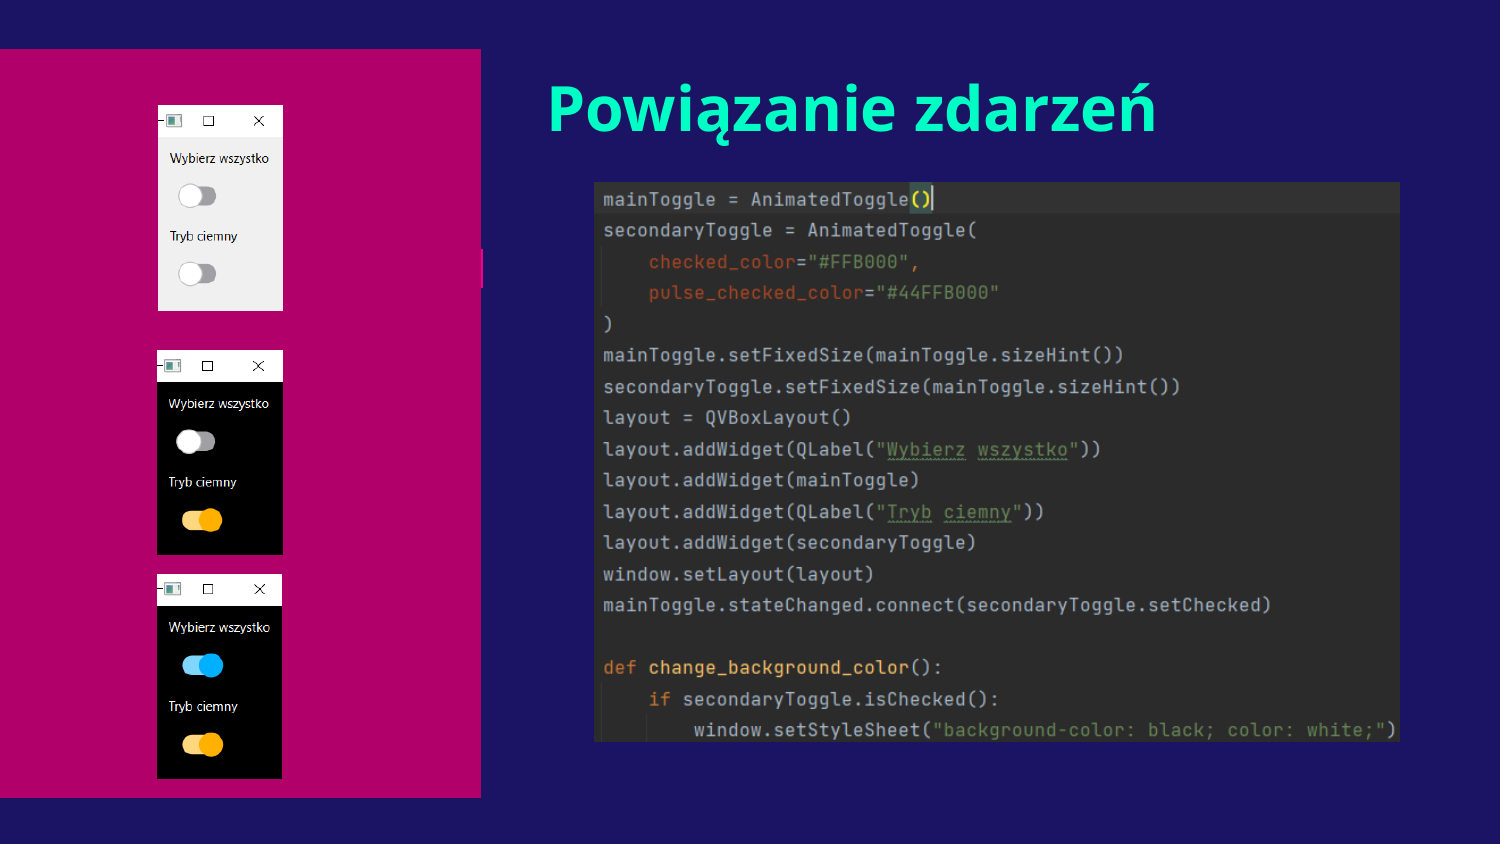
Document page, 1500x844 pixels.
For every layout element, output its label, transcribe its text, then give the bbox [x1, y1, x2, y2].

picture [157, 105, 283, 311]
picture [594, 181, 1401, 742]
title Powiązanie zdarzeń [531, 54, 1432, 164]
picture [157, 573, 282, 779]
text_box [0, 49, 482, 799]
picture [157, 349, 283, 555]
